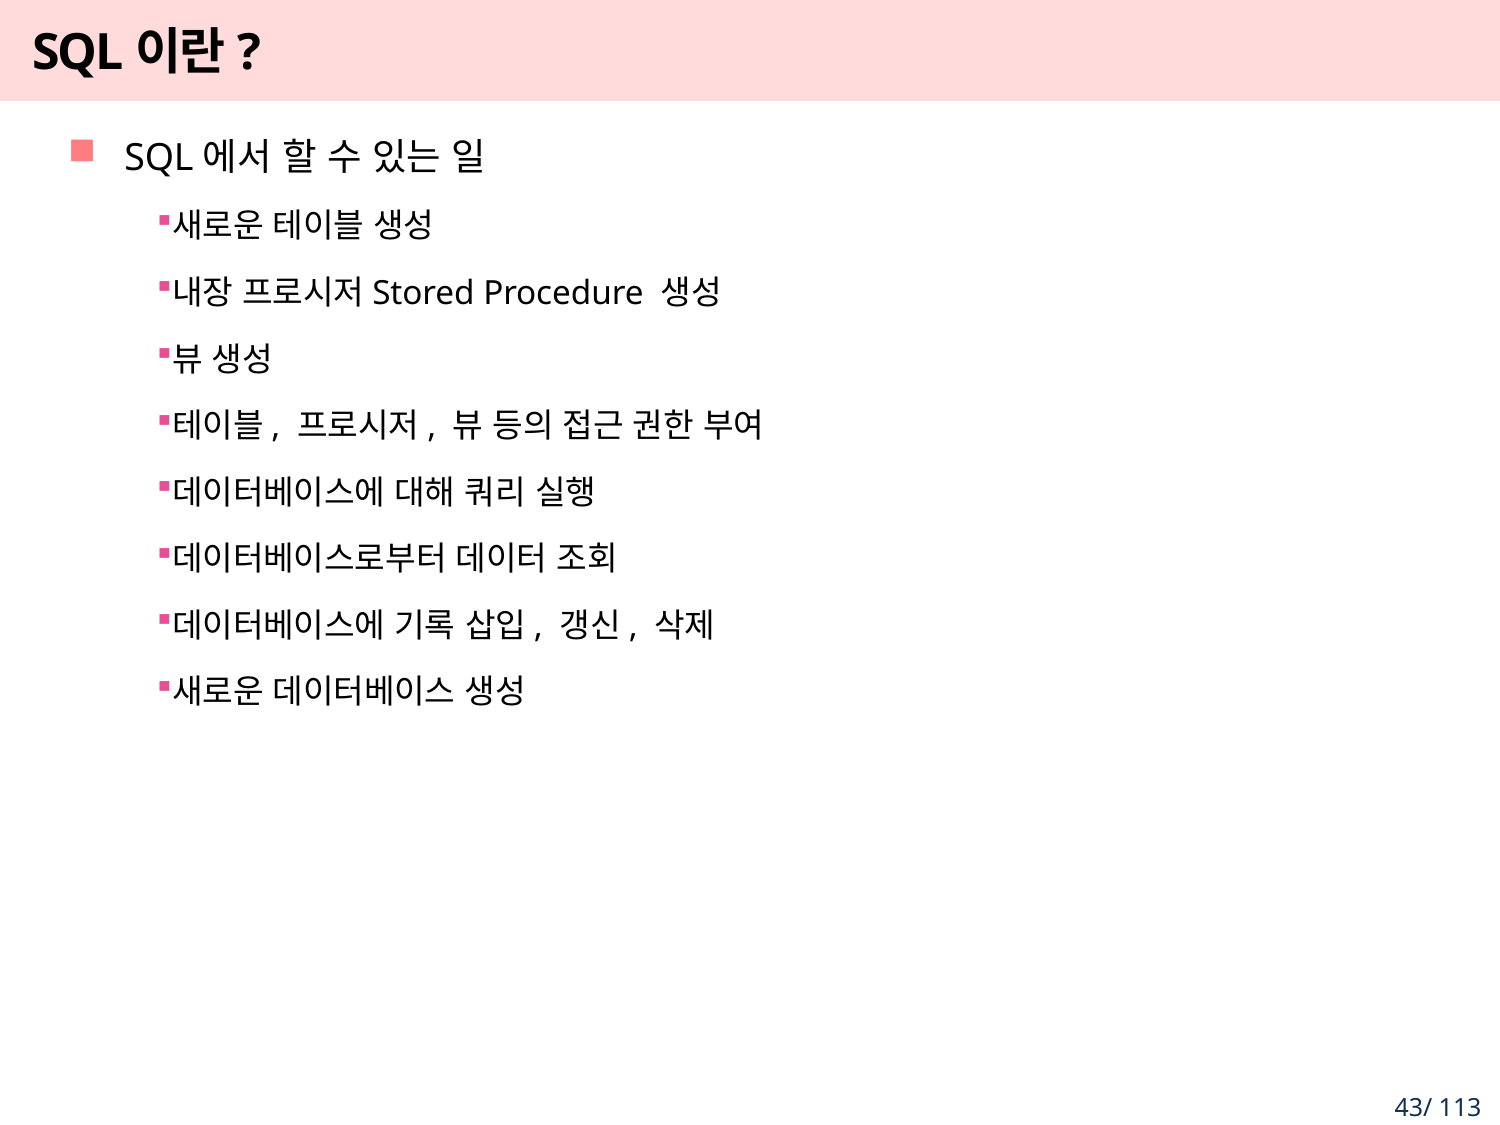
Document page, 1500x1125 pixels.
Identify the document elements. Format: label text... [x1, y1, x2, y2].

list SQL에서 할 수 있는 일 새로운 테이블 생성 내장 프로시저Stored Procedure 생성 뷰 생성 테이블, 프로시저, 뷰 등의 접근 권한 부여 데이터베이스에 대해 쿼리 실행 데이터베이스로부터 데이터 조회 데이터베이스에 기록 삽입, 갱신, 삭제 새로운 데이터베이스 생성 [53, 125, 1425, 1005]
title SQL이란? [17, 10, 1295, 89]
